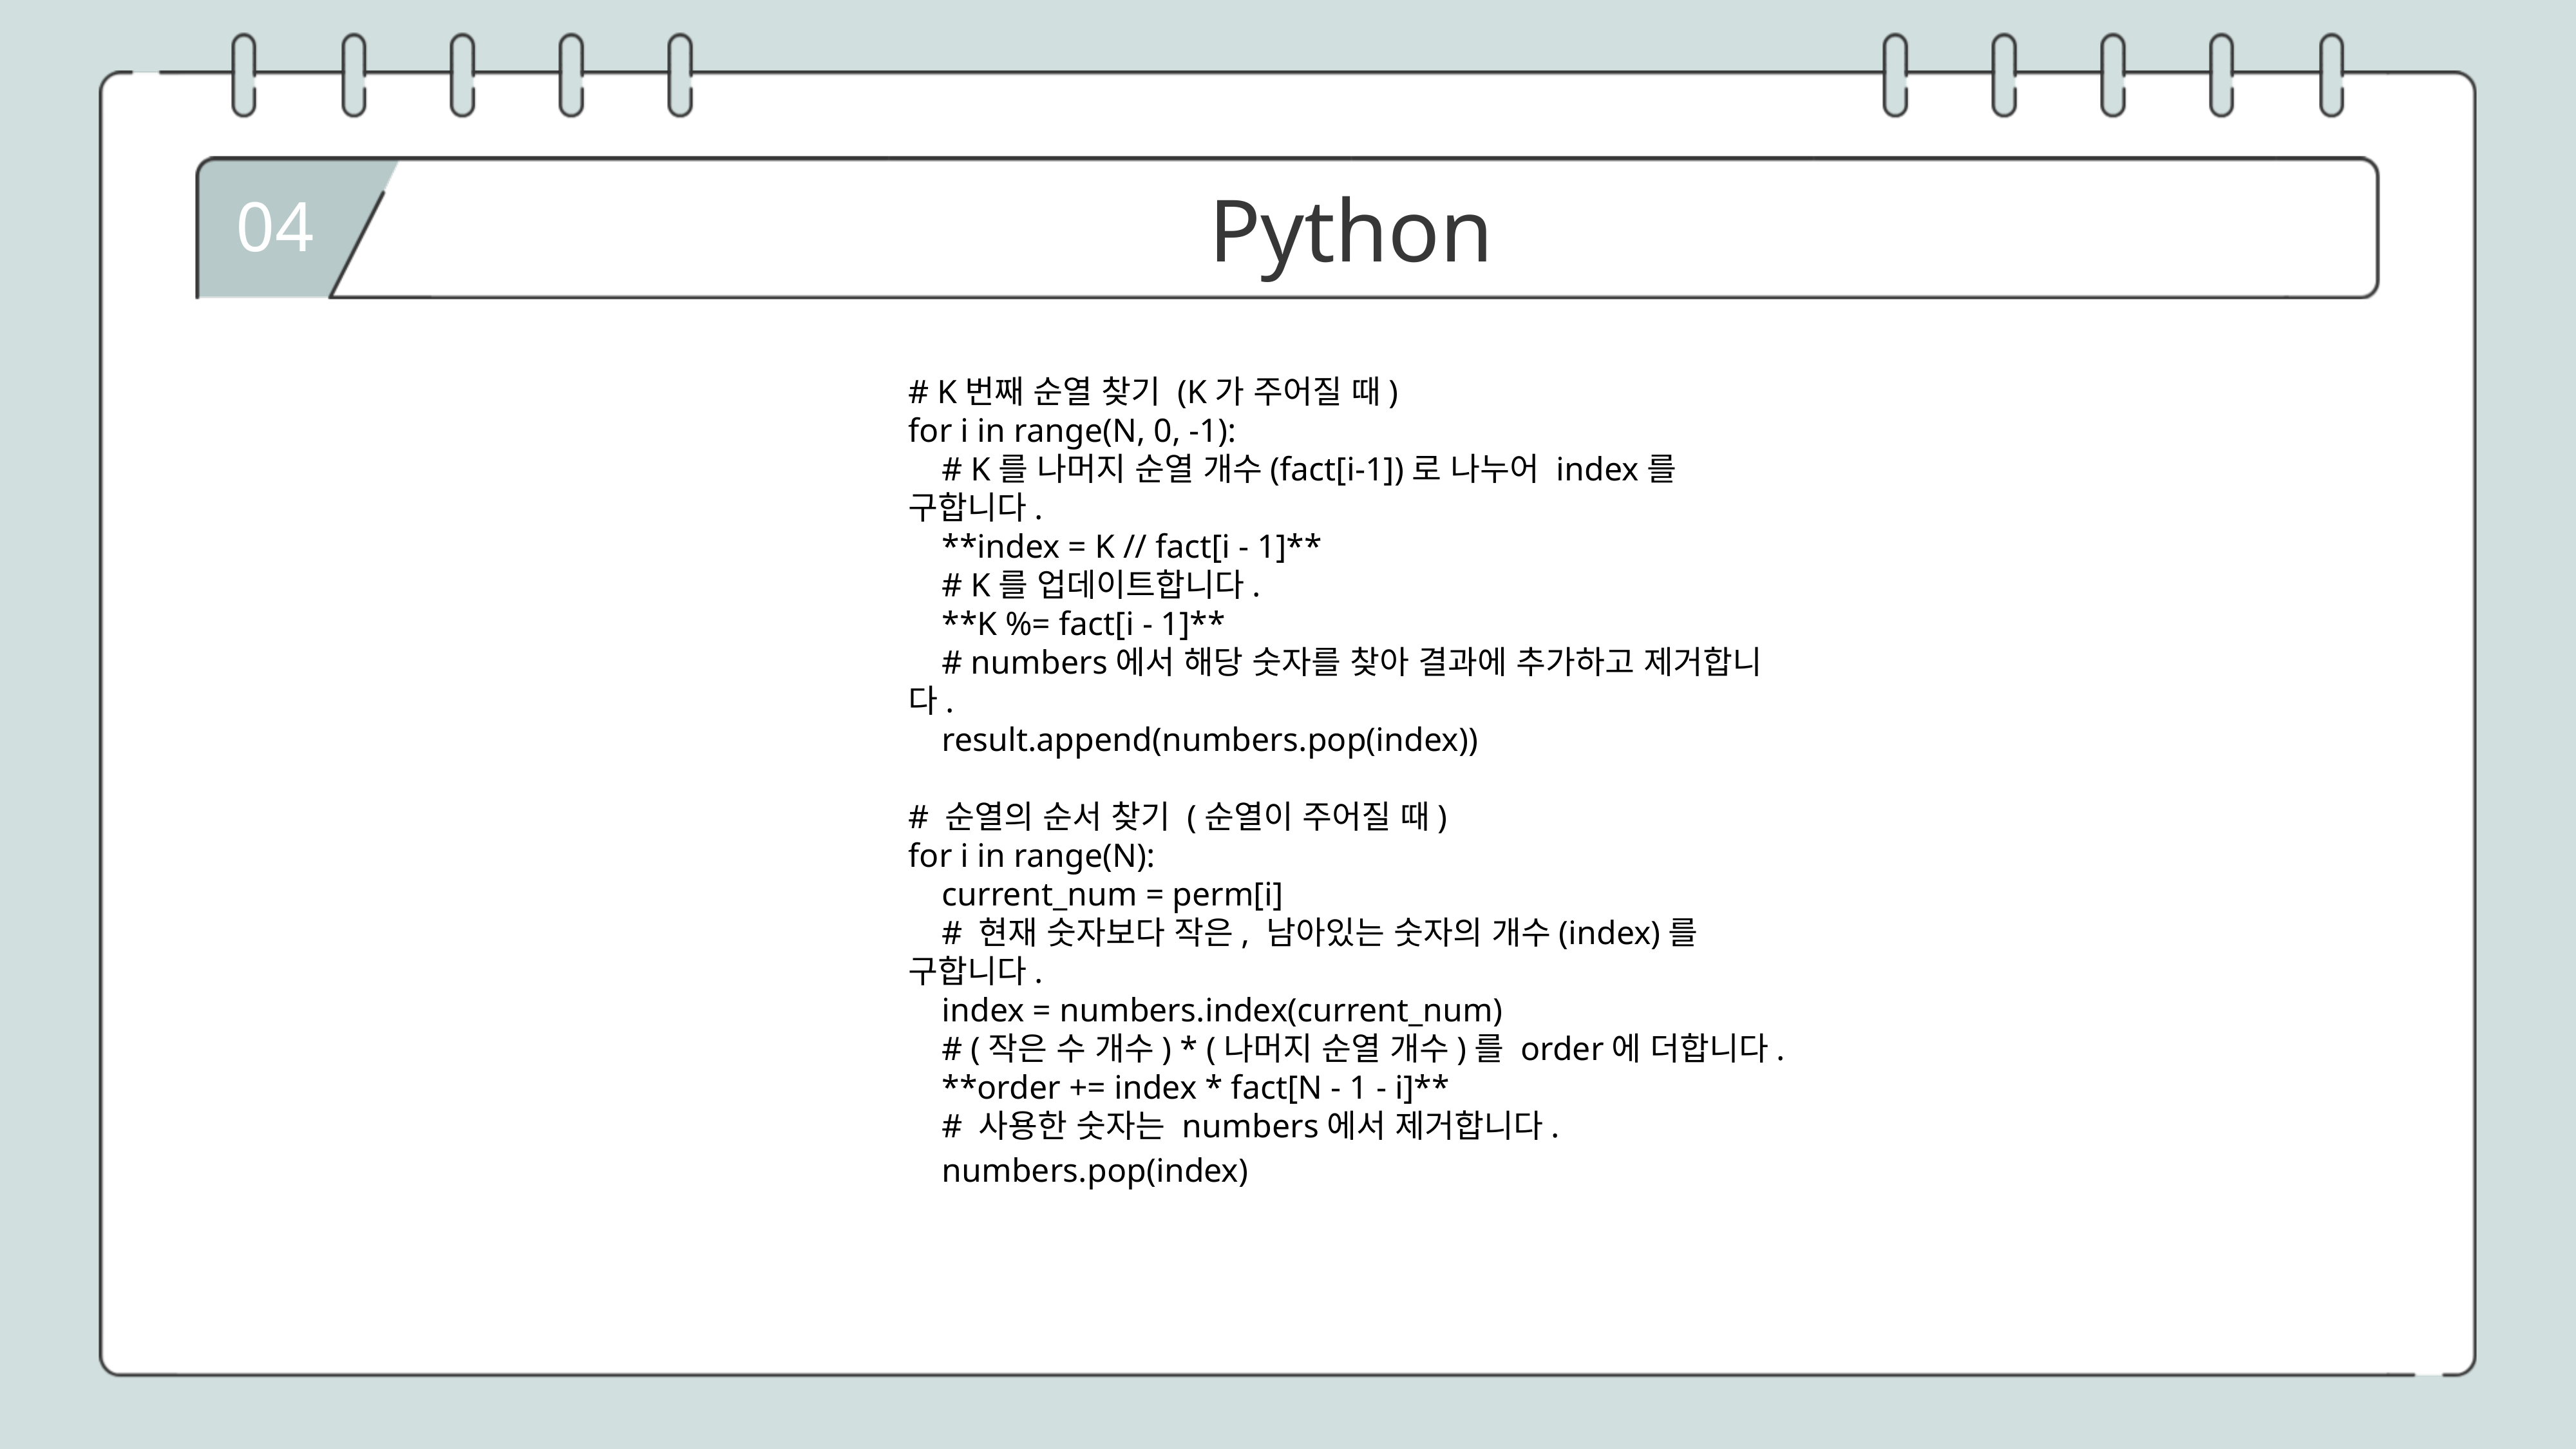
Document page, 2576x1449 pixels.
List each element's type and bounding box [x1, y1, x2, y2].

picture [97, 32, 2479, 1379]
